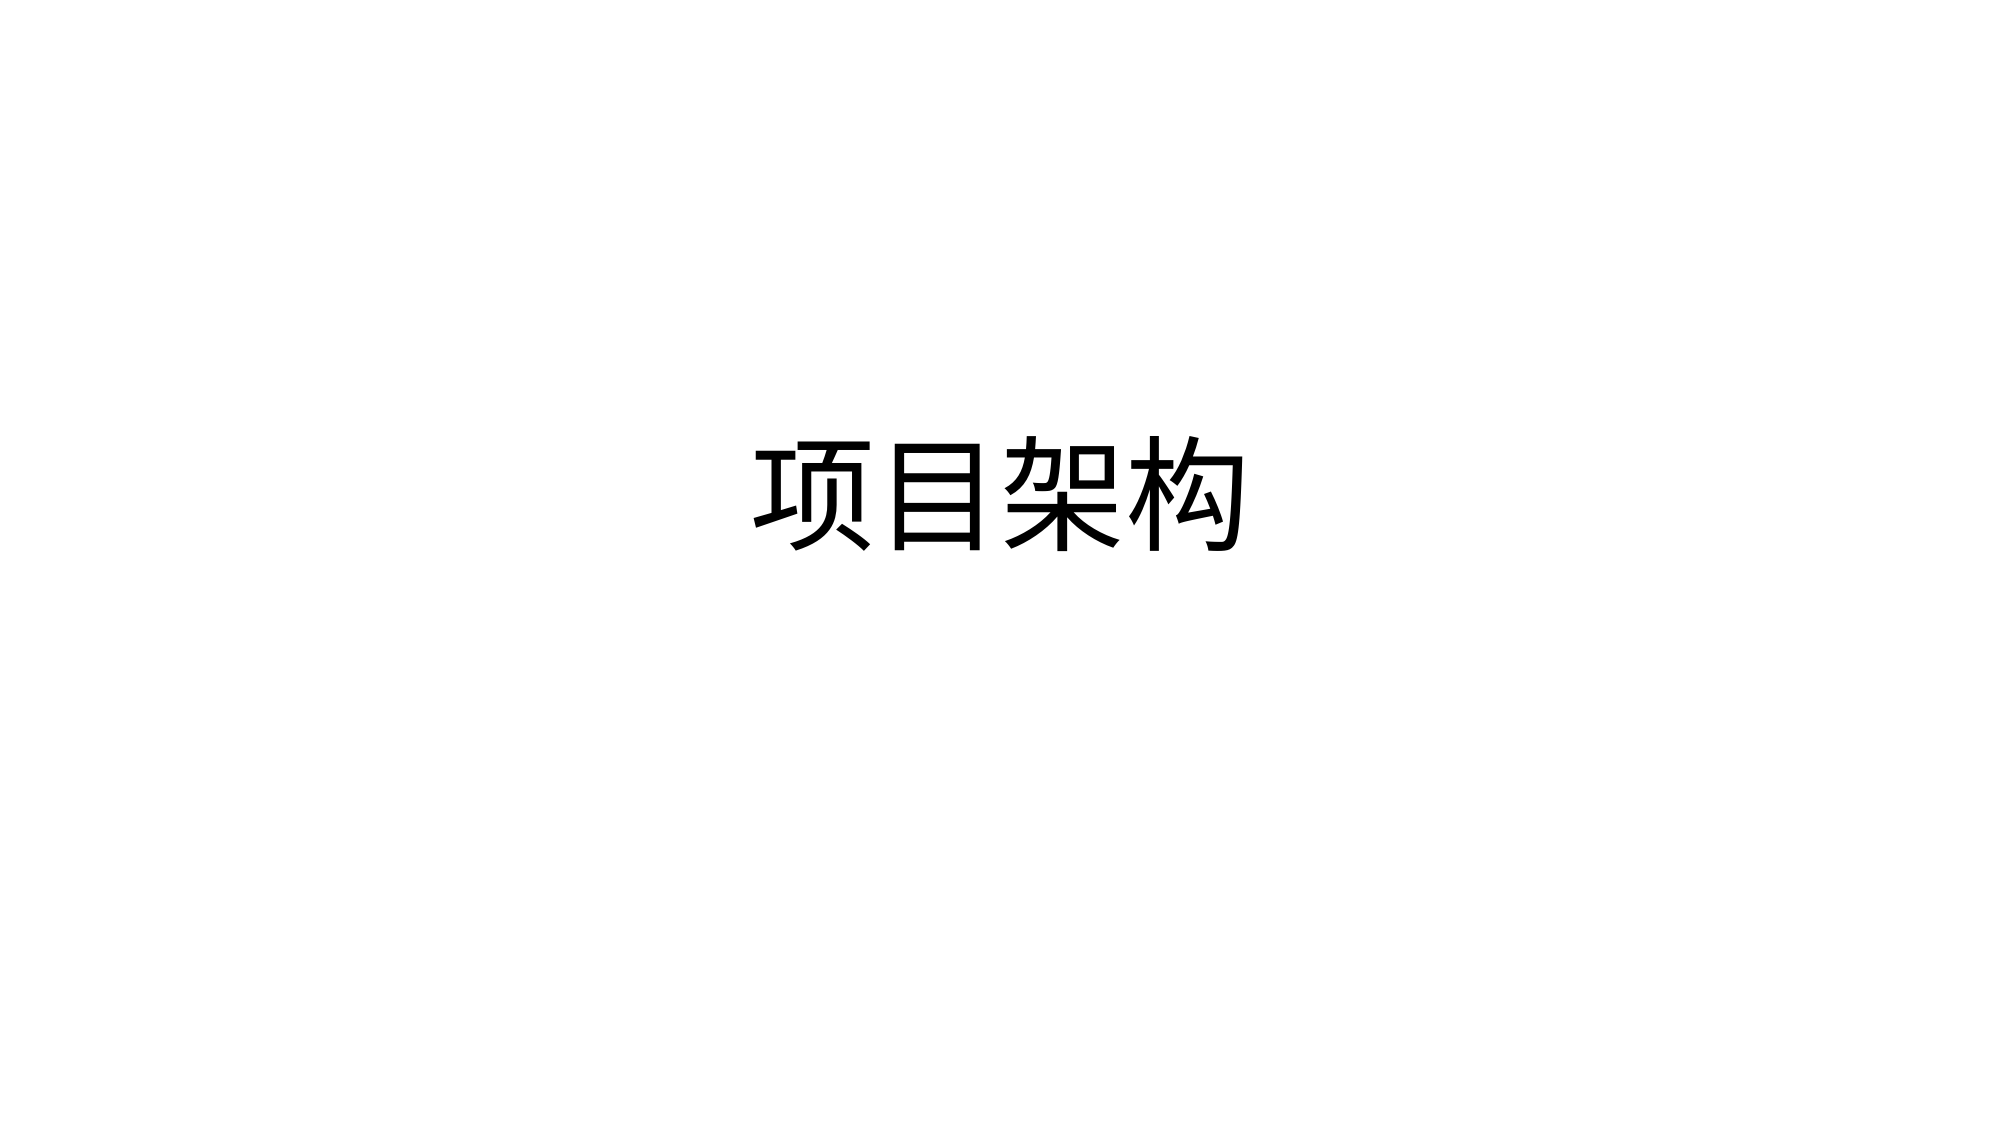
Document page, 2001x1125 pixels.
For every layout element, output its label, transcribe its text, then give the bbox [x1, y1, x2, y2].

title 项目架构 [249, 184, 1750, 576]
